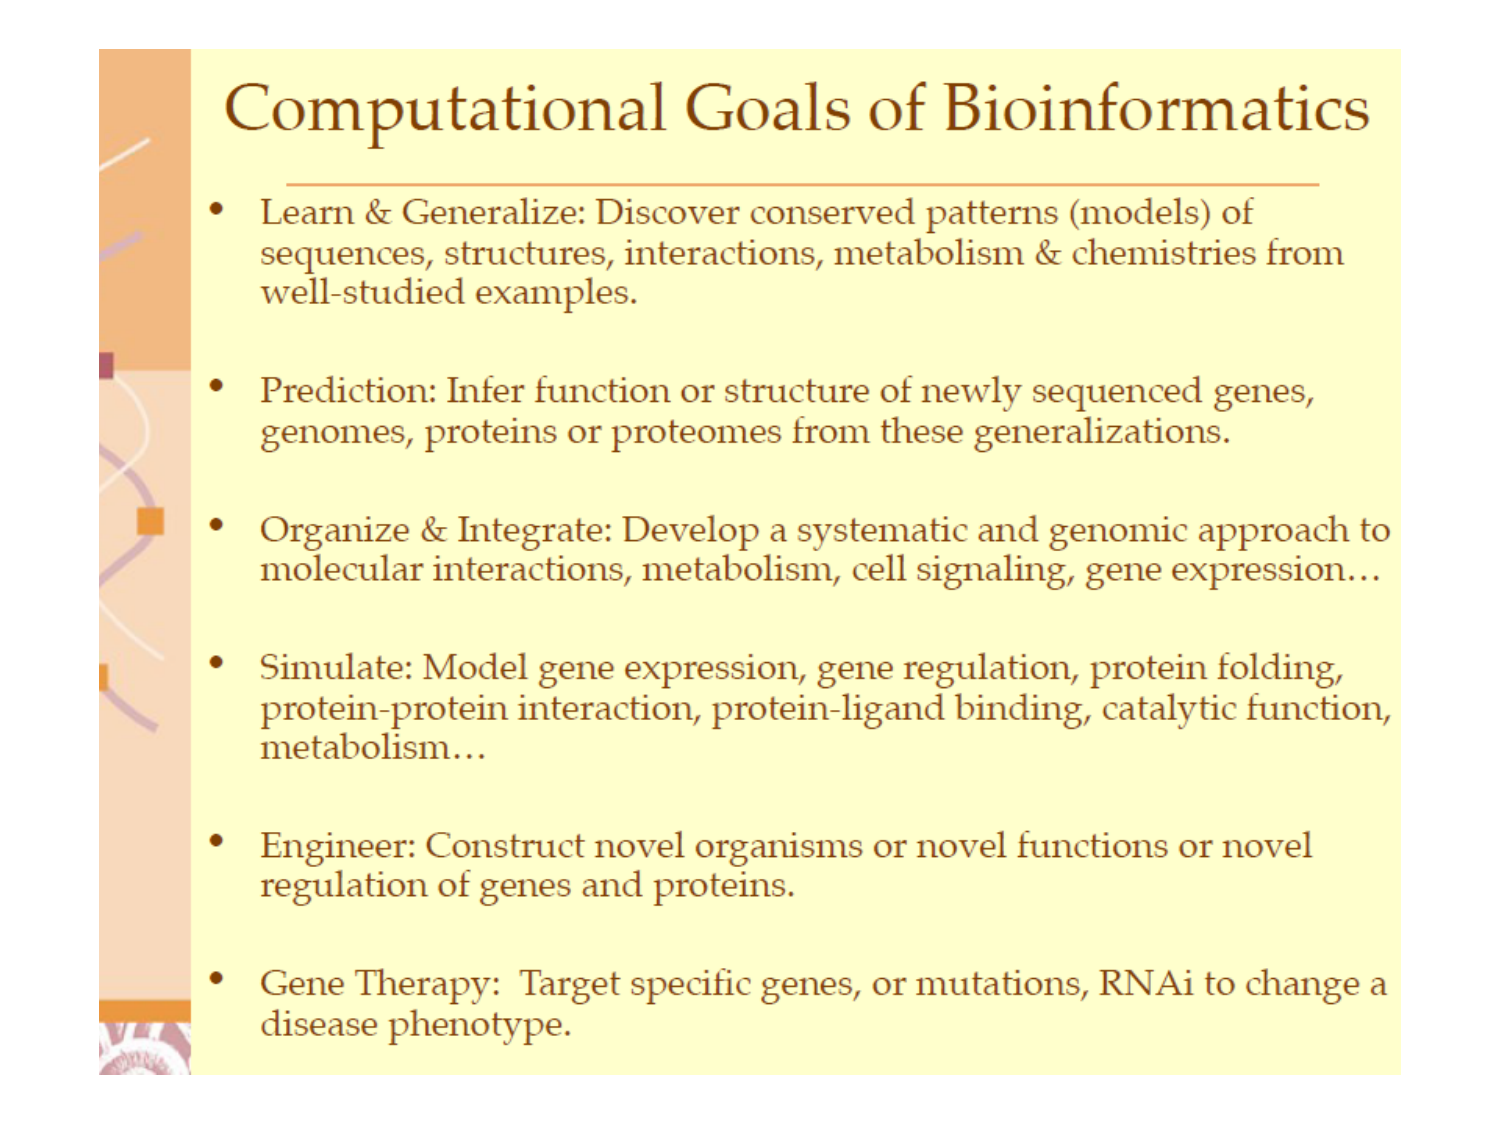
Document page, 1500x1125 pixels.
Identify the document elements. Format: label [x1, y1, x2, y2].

picture [98, 49, 1401, 1076]
